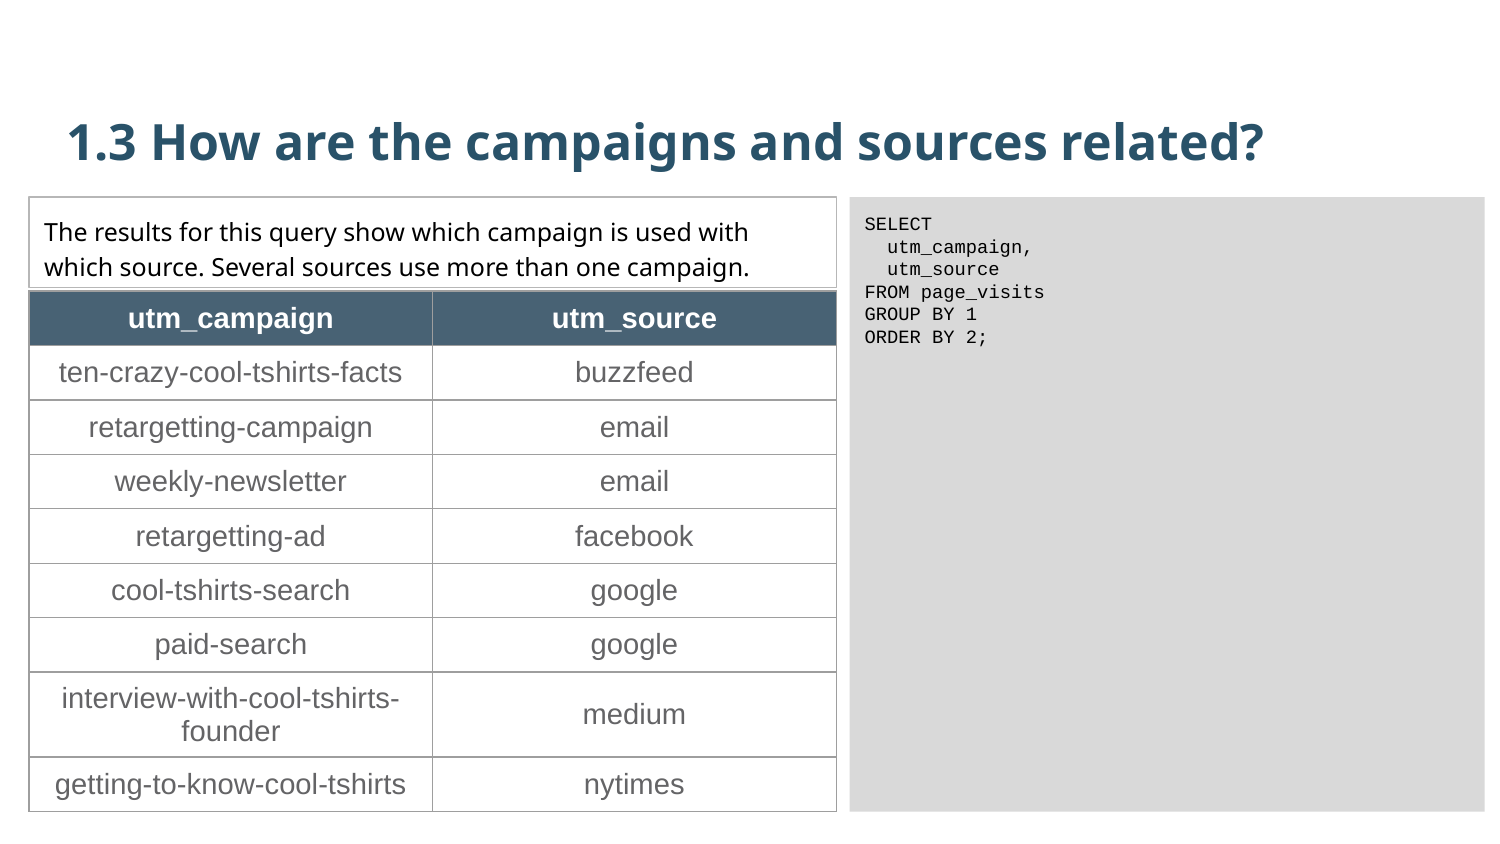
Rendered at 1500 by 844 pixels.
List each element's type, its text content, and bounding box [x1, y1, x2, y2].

text_box 1.3 How are the campaigns and sources related? [51, 48, 1449, 186]
table_cell email [433, 401, 836, 454]
table_header utm_source [433, 292, 836, 345]
table_cell google [433, 618, 836, 671]
table_header utm_campaign [30, 292, 432, 345]
table_cell ten-crazy-cool-tshirts-facts [30, 346, 432, 399]
table_cell facebook [433, 509, 836, 563]
table_cell nytimes [433, 758, 836, 811]
table_cell email [433, 455, 836, 508]
text_box SELECT utm_campaign, utm_source FROM page_visits GROUP BY 1 ORDER BY 2; [849, 197, 1485, 812]
table_cell medium [433, 673, 836, 756]
table_cell getting-to-know-cool-tshirts [30, 758, 432, 811]
table_cell paid-search [30, 618, 432, 671]
table_cell google [433, 564, 836, 617]
table_cell retargetting-ad [30, 509, 432, 563]
table_cell retargetting-campaign [30, 401, 432, 454]
text_box The results for this query show which campaign is used with which source. Several sources use more than one campaign. [29, 197, 837, 288]
table_cell buzzfeed [433, 346, 836, 399]
table_cell interview-with-cool-tshirts-founder [30, 673, 432, 756]
table_cell weekly-newsletter [30, 455, 432, 508]
table_cell cool-tshirts-search [30, 564, 432, 617]
